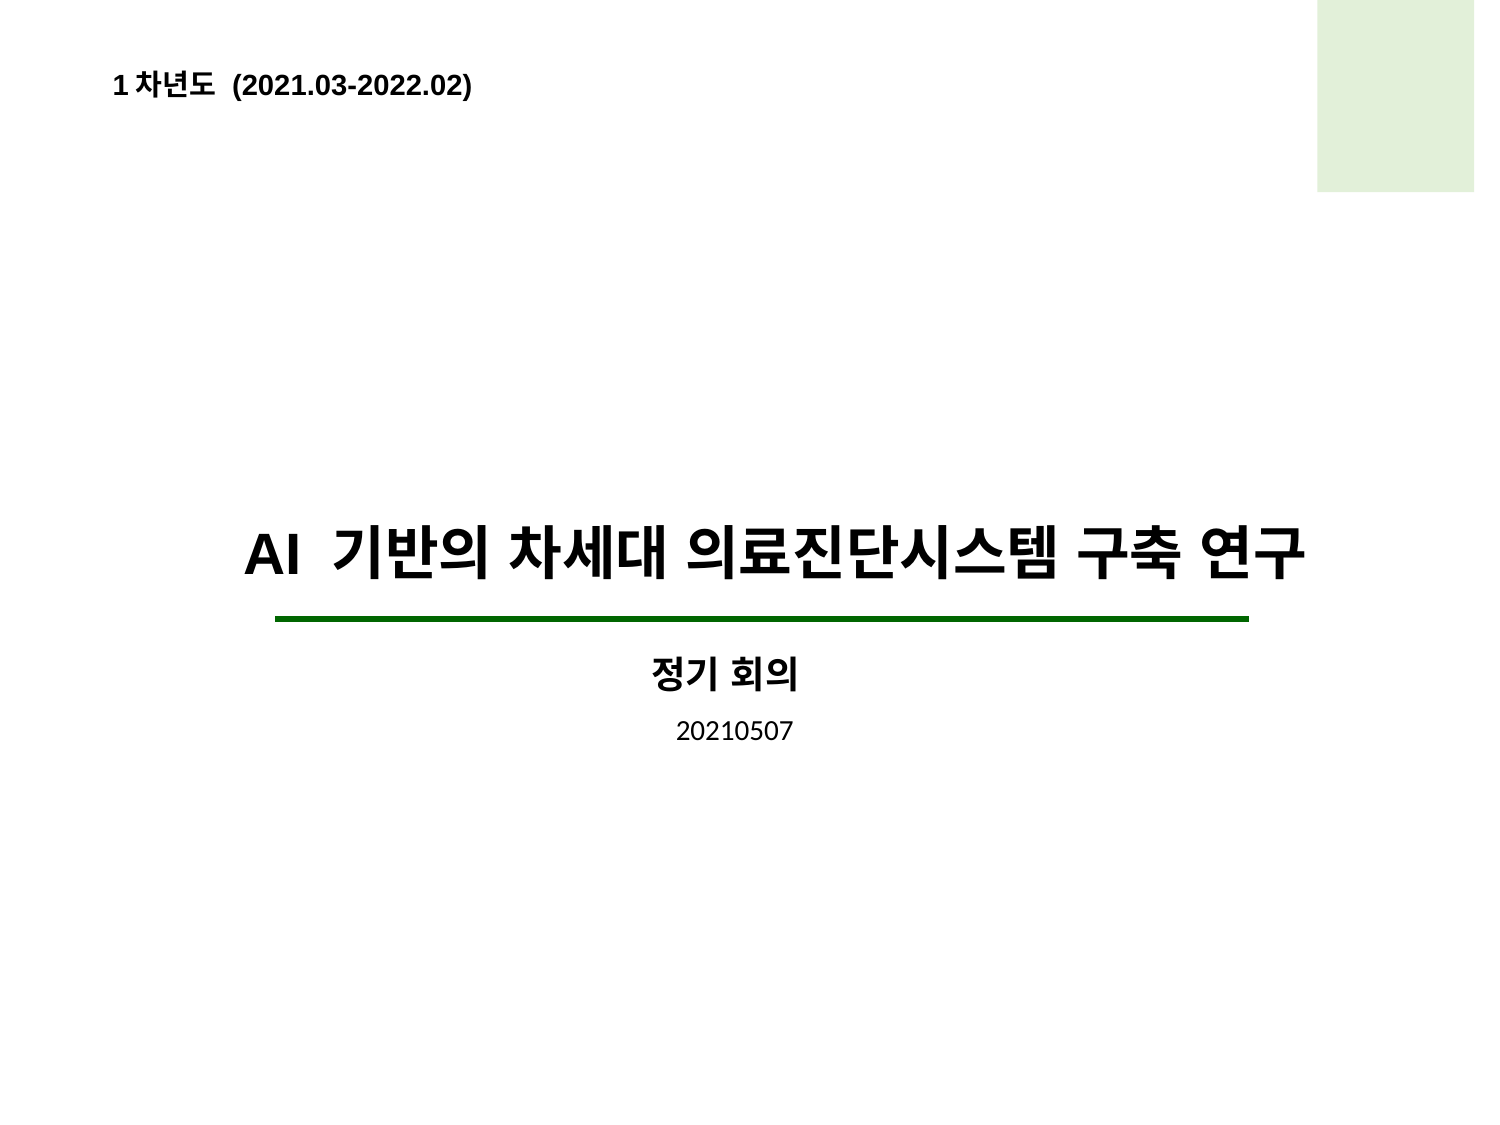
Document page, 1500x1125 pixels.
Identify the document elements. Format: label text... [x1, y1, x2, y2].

text_box 정기 회의 [636, 643, 853, 704]
text_box 1차년도 (2021.03-2022.02) [97, 59, 654, 109]
text_box [1316, 0, 1475, 193]
text_box 20210507 [545, 704, 925, 754]
text_box AI 기반의 차세대 의료진단시스템 구축 연구 [171, 508, 1379, 594]
